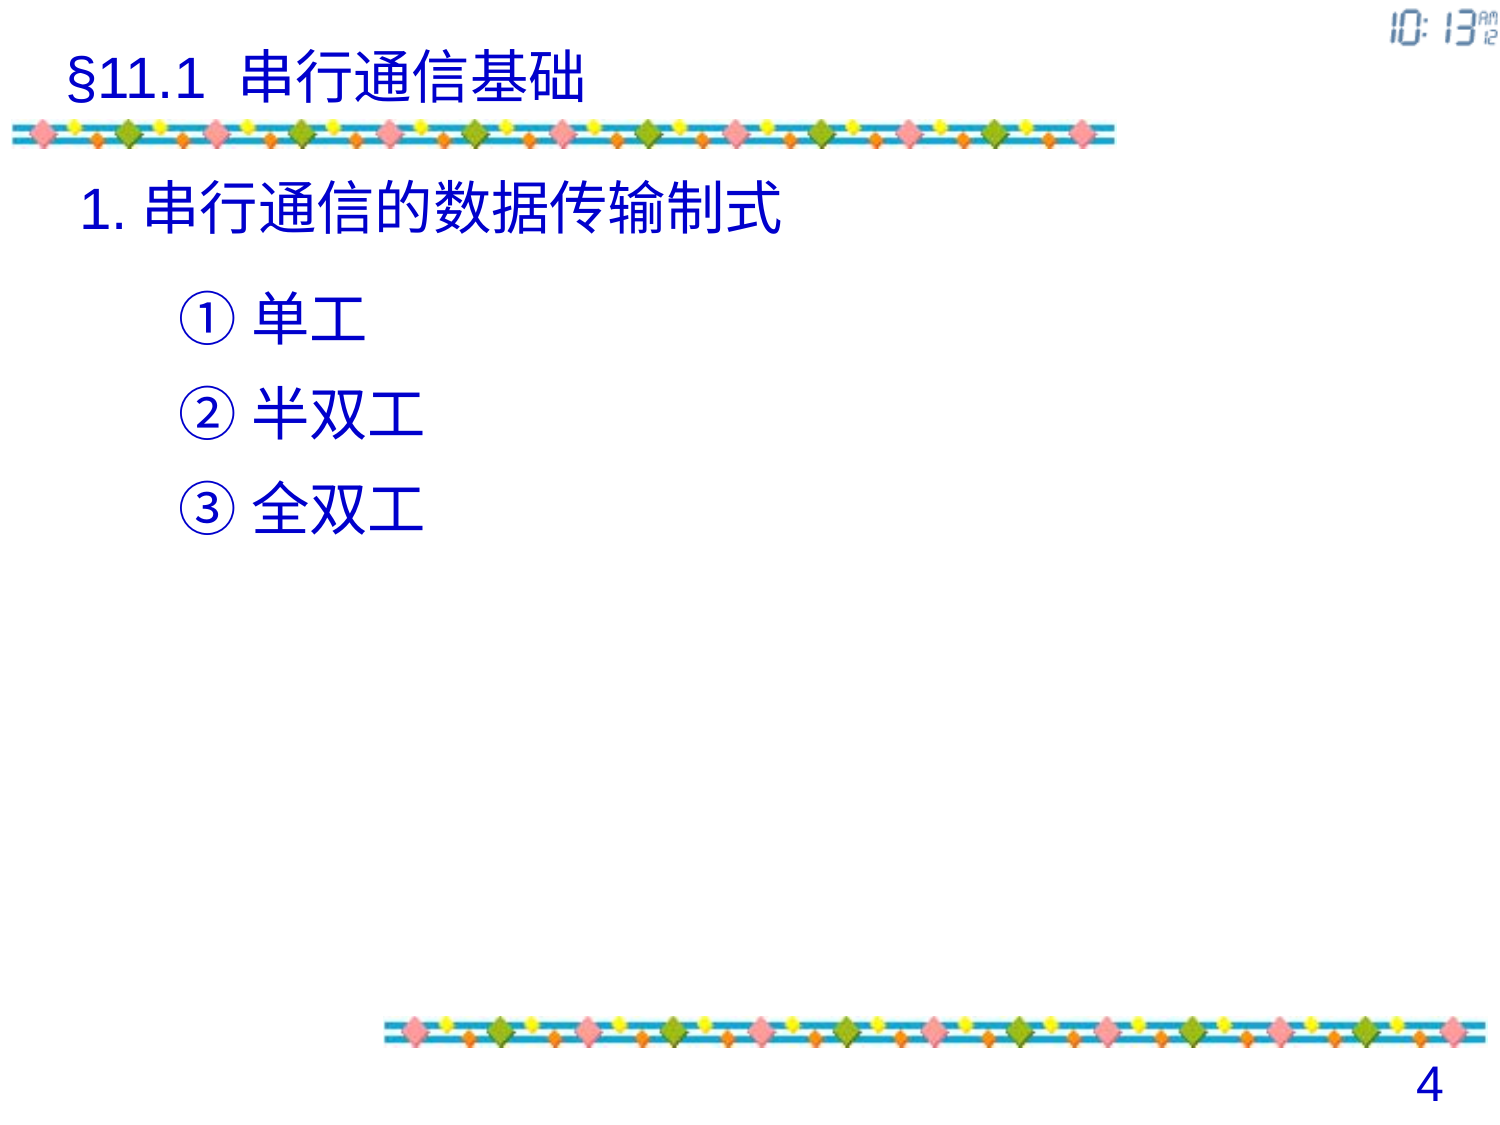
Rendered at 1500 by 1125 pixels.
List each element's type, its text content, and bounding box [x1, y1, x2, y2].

picture [11, 119, 1117, 149]
picture [383, 1016, 1488, 1048]
title §11.1 串行通信基础 [50, 32, 800, 125]
text_box ①单工 ②半双工 ③全双工 [164, 274, 1075, 550]
text_box 1.串行通信的数据传输制式 [64, 163, 798, 249]
picture [1371, 0, 1500, 56]
